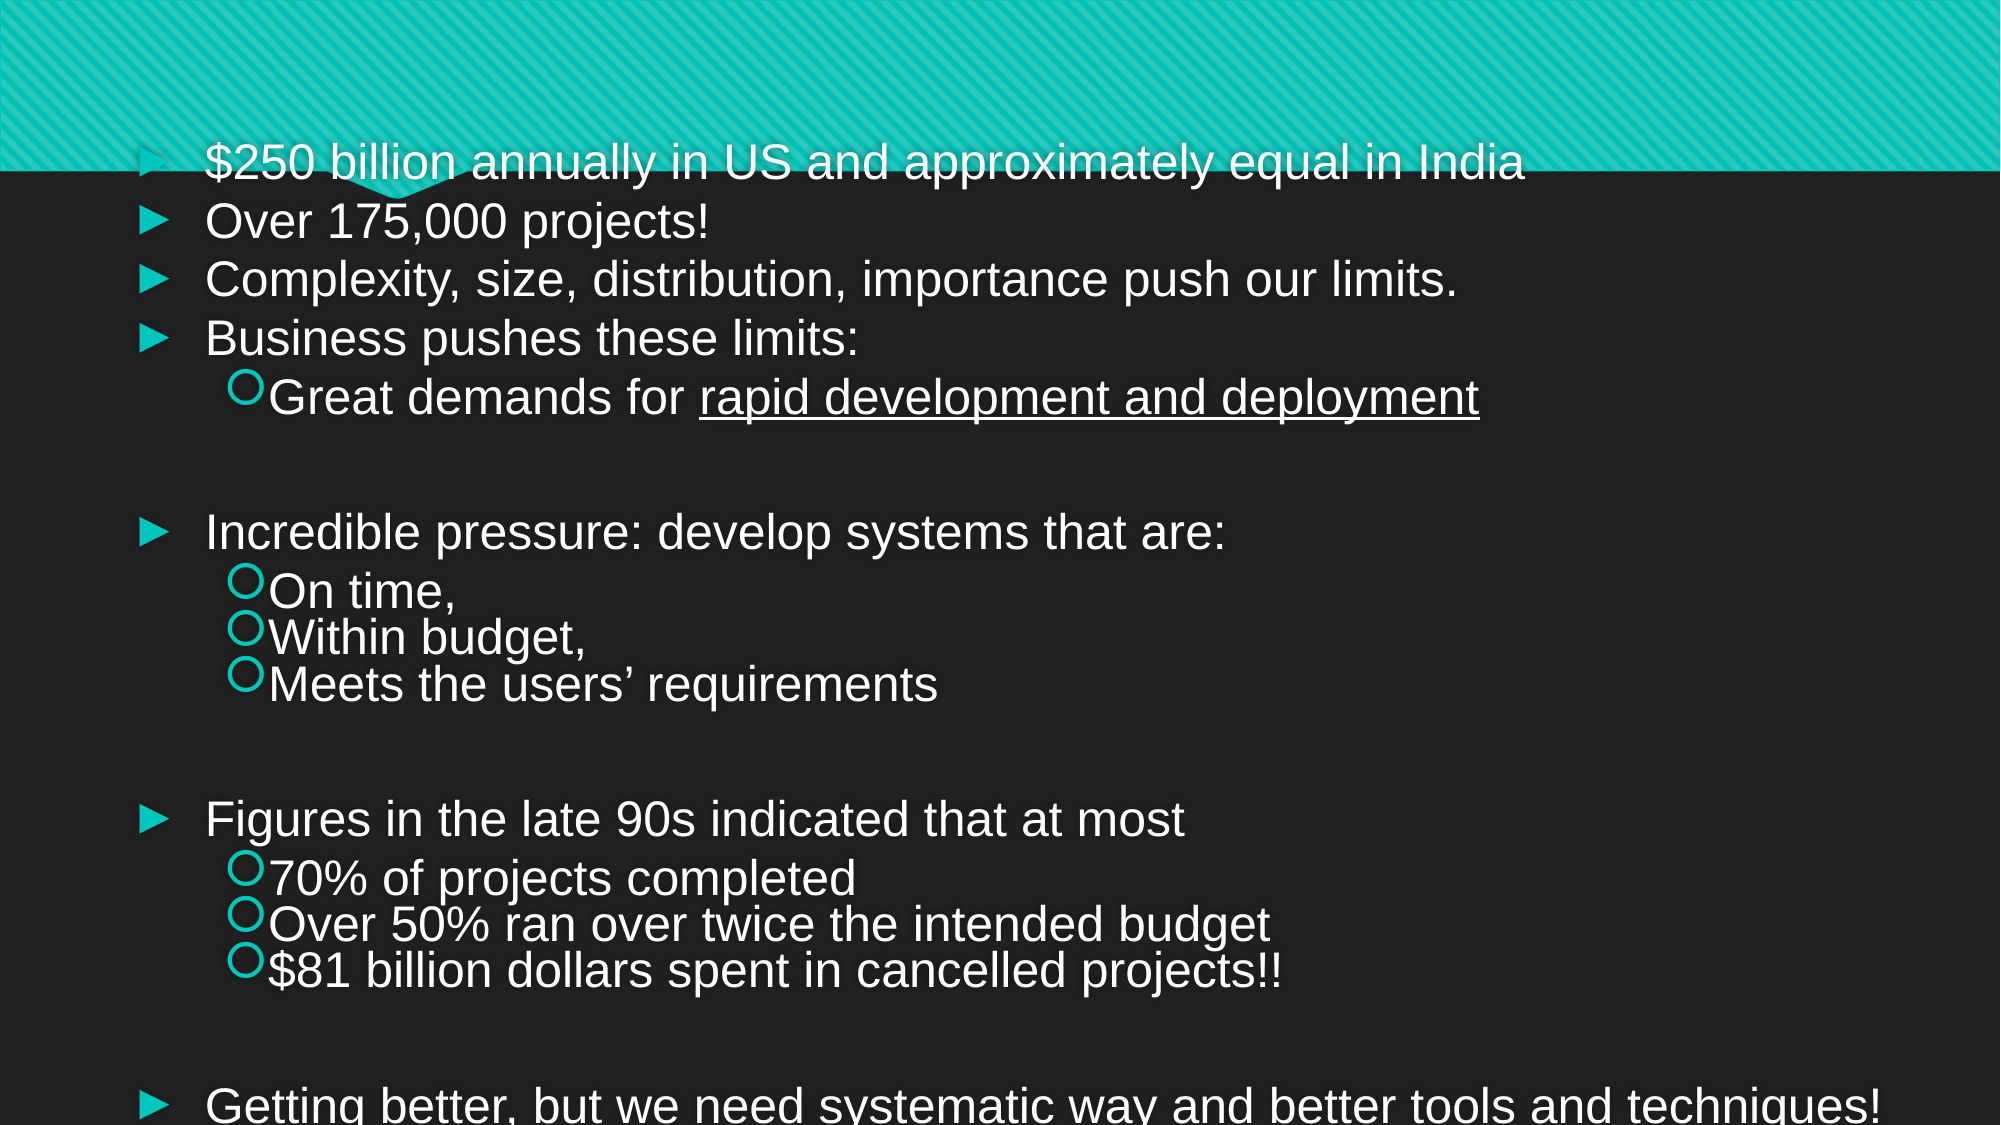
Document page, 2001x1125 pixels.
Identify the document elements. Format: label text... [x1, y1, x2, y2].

list $250 billion annually in US and approximately equal in India Over 175,000 projects! Complexity, size, distribution, importance push our limits. Business pushes these limits: Great demands for rapid development and deployment Incredible pressure: develop systems that are: On time, Within budget, Meets the users’ requirements Figures in the late 90s indicated that at most 70% of projects completed Over 50% ran over twice the intended budget $81 billion dollars spent in cancelled projects!! Getting better, but we need systematic way and better tools and techniques! [114, 239, 2000, 1037]
